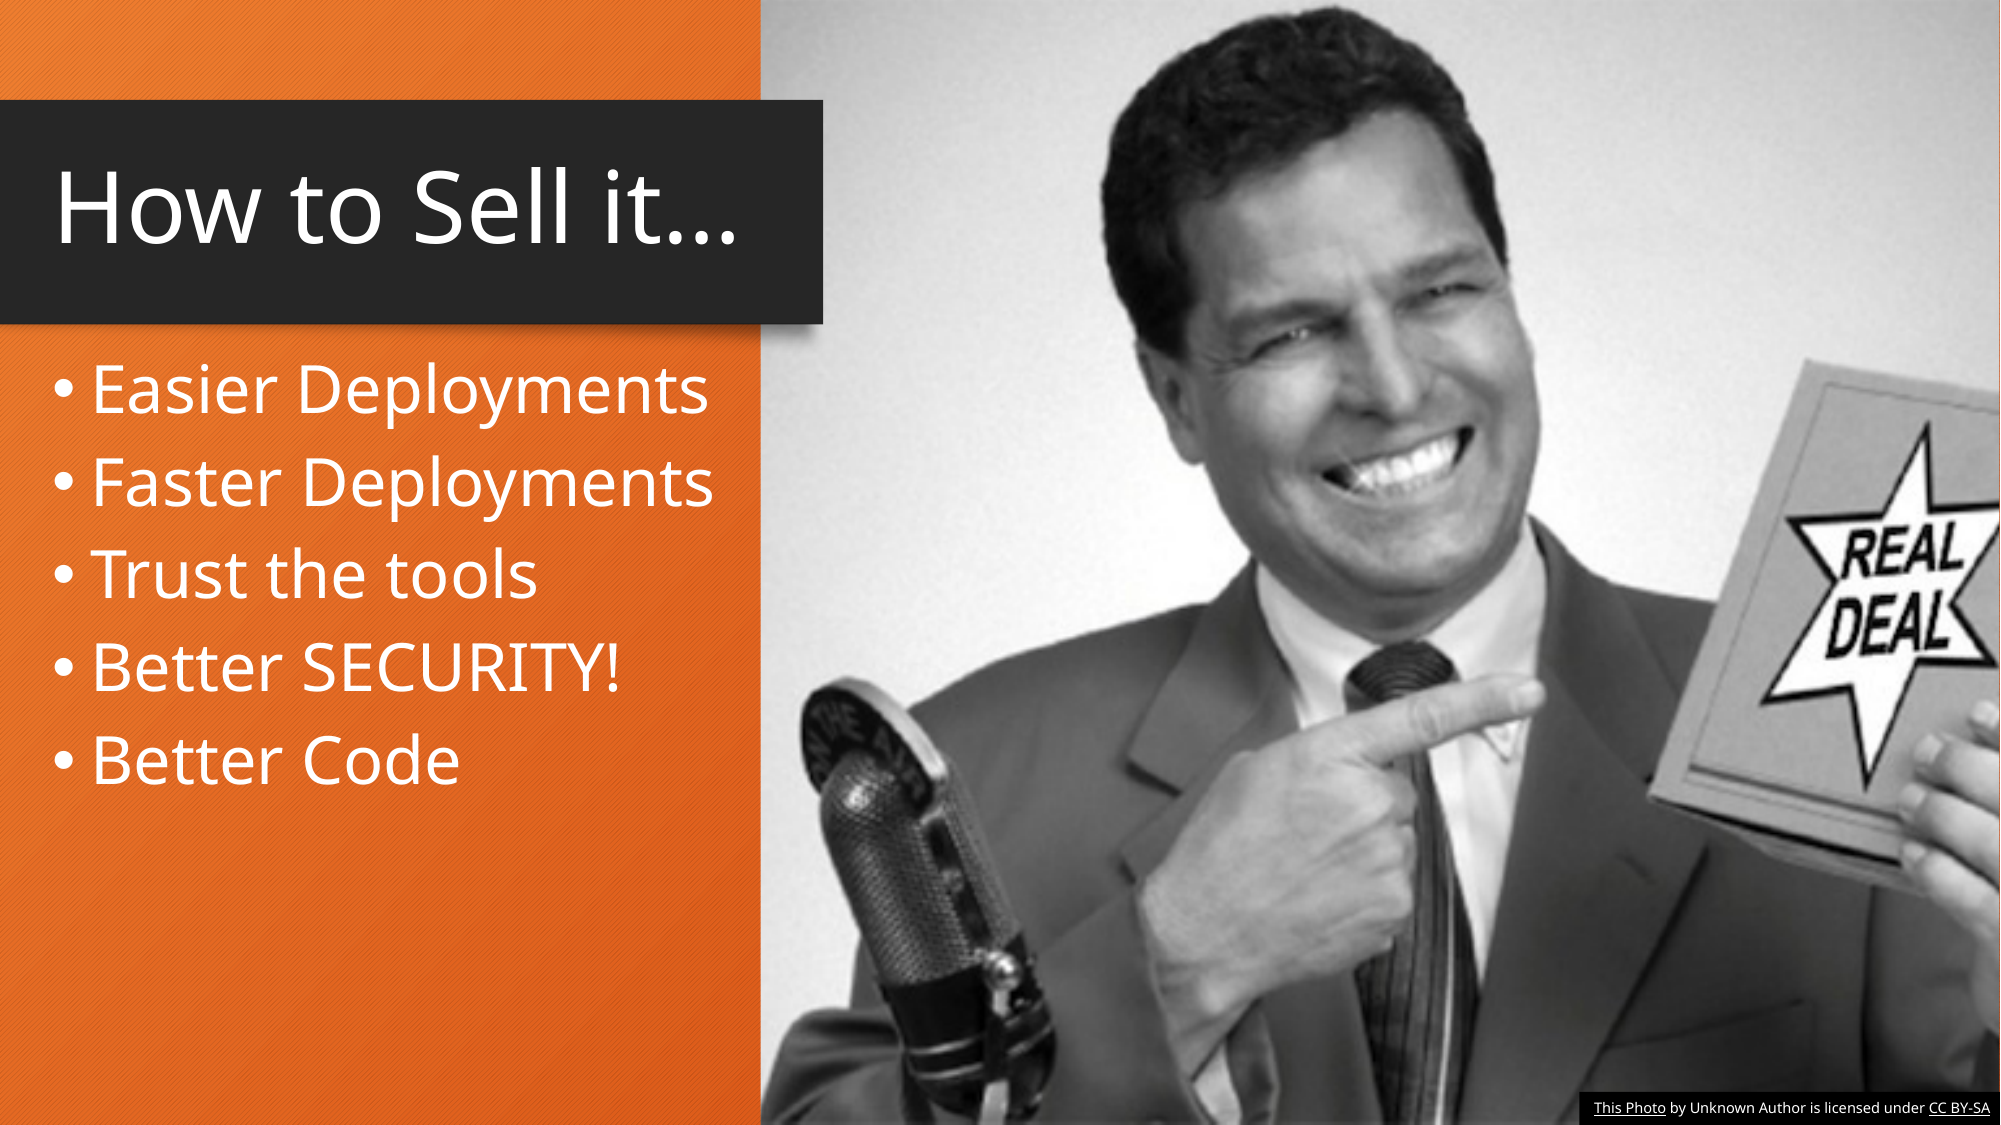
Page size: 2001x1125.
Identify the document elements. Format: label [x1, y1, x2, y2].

text_box [0, 357, 760, 1125]
text_box [0, 0, 760, 322]
picture [0, 0, 2000, 1125]
